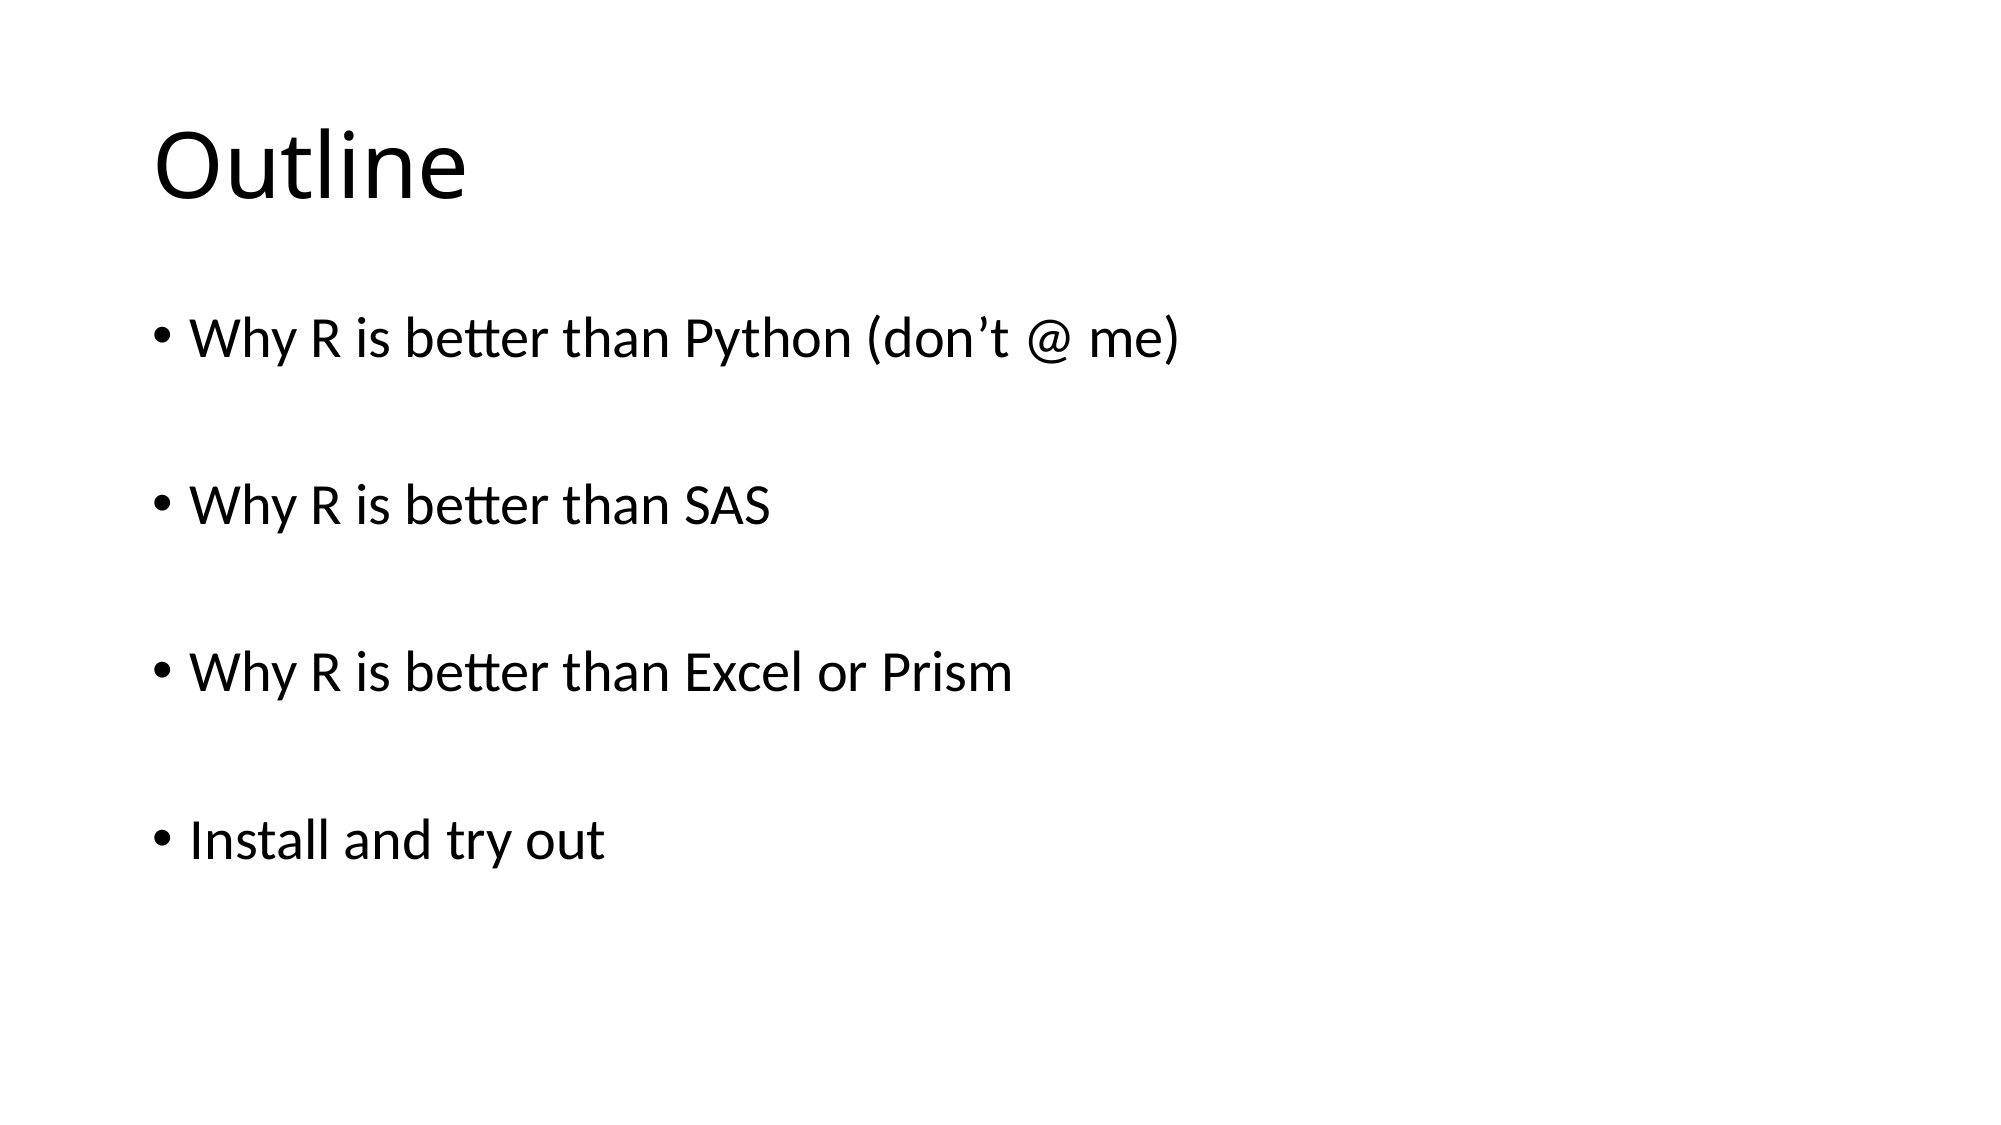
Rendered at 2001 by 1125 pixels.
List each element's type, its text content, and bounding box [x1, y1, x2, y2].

list Why R is better than Python (don’t @ me) Why R is better than SAS Why R is better than Excel or Prism Install and try out [137, 299, 1863, 1014]
title Outline [137, 59, 1863, 278]
